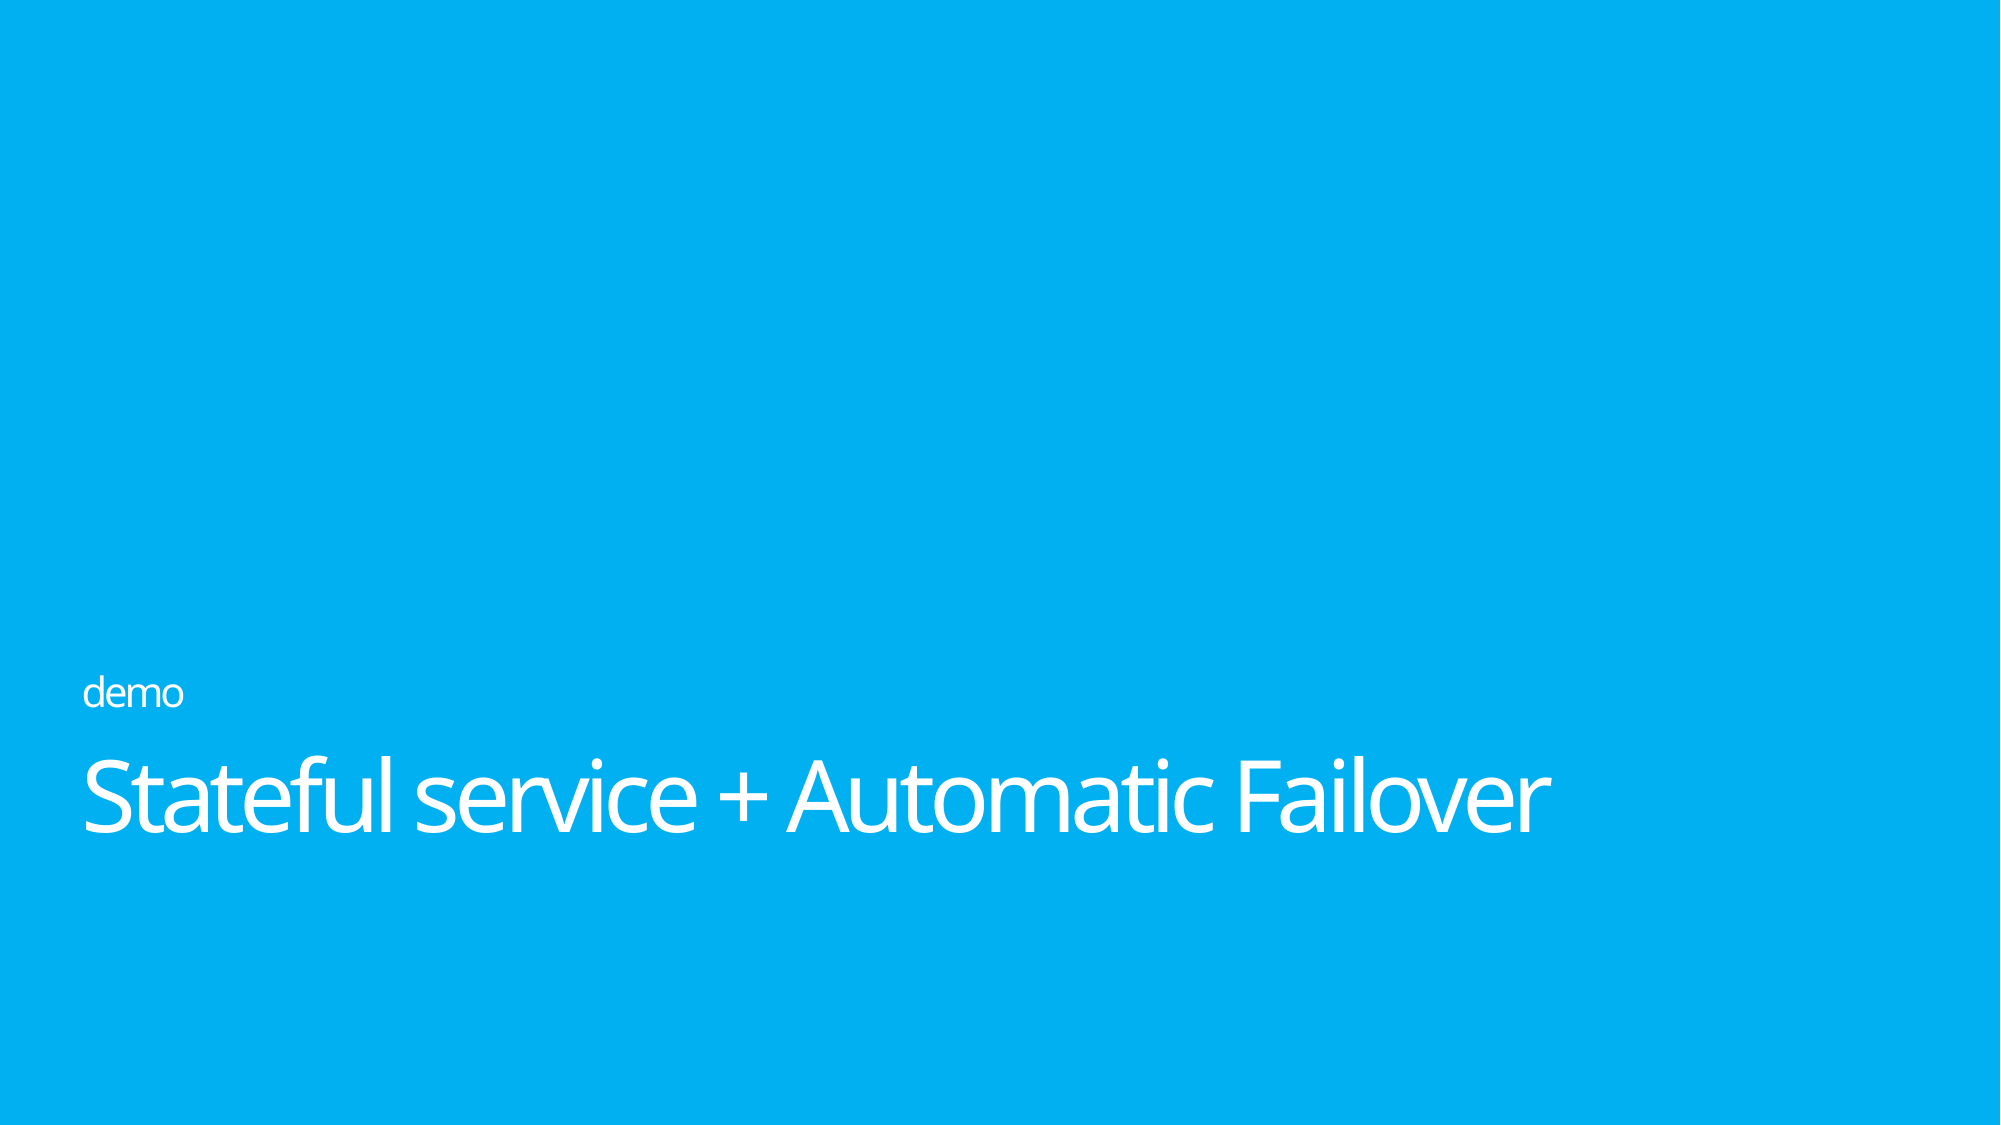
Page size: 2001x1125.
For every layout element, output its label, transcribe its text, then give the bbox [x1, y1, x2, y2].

list demo [66, 657, 1900, 723]
title Stateful service + Automatic Failover [66, 725, 1900, 949]
